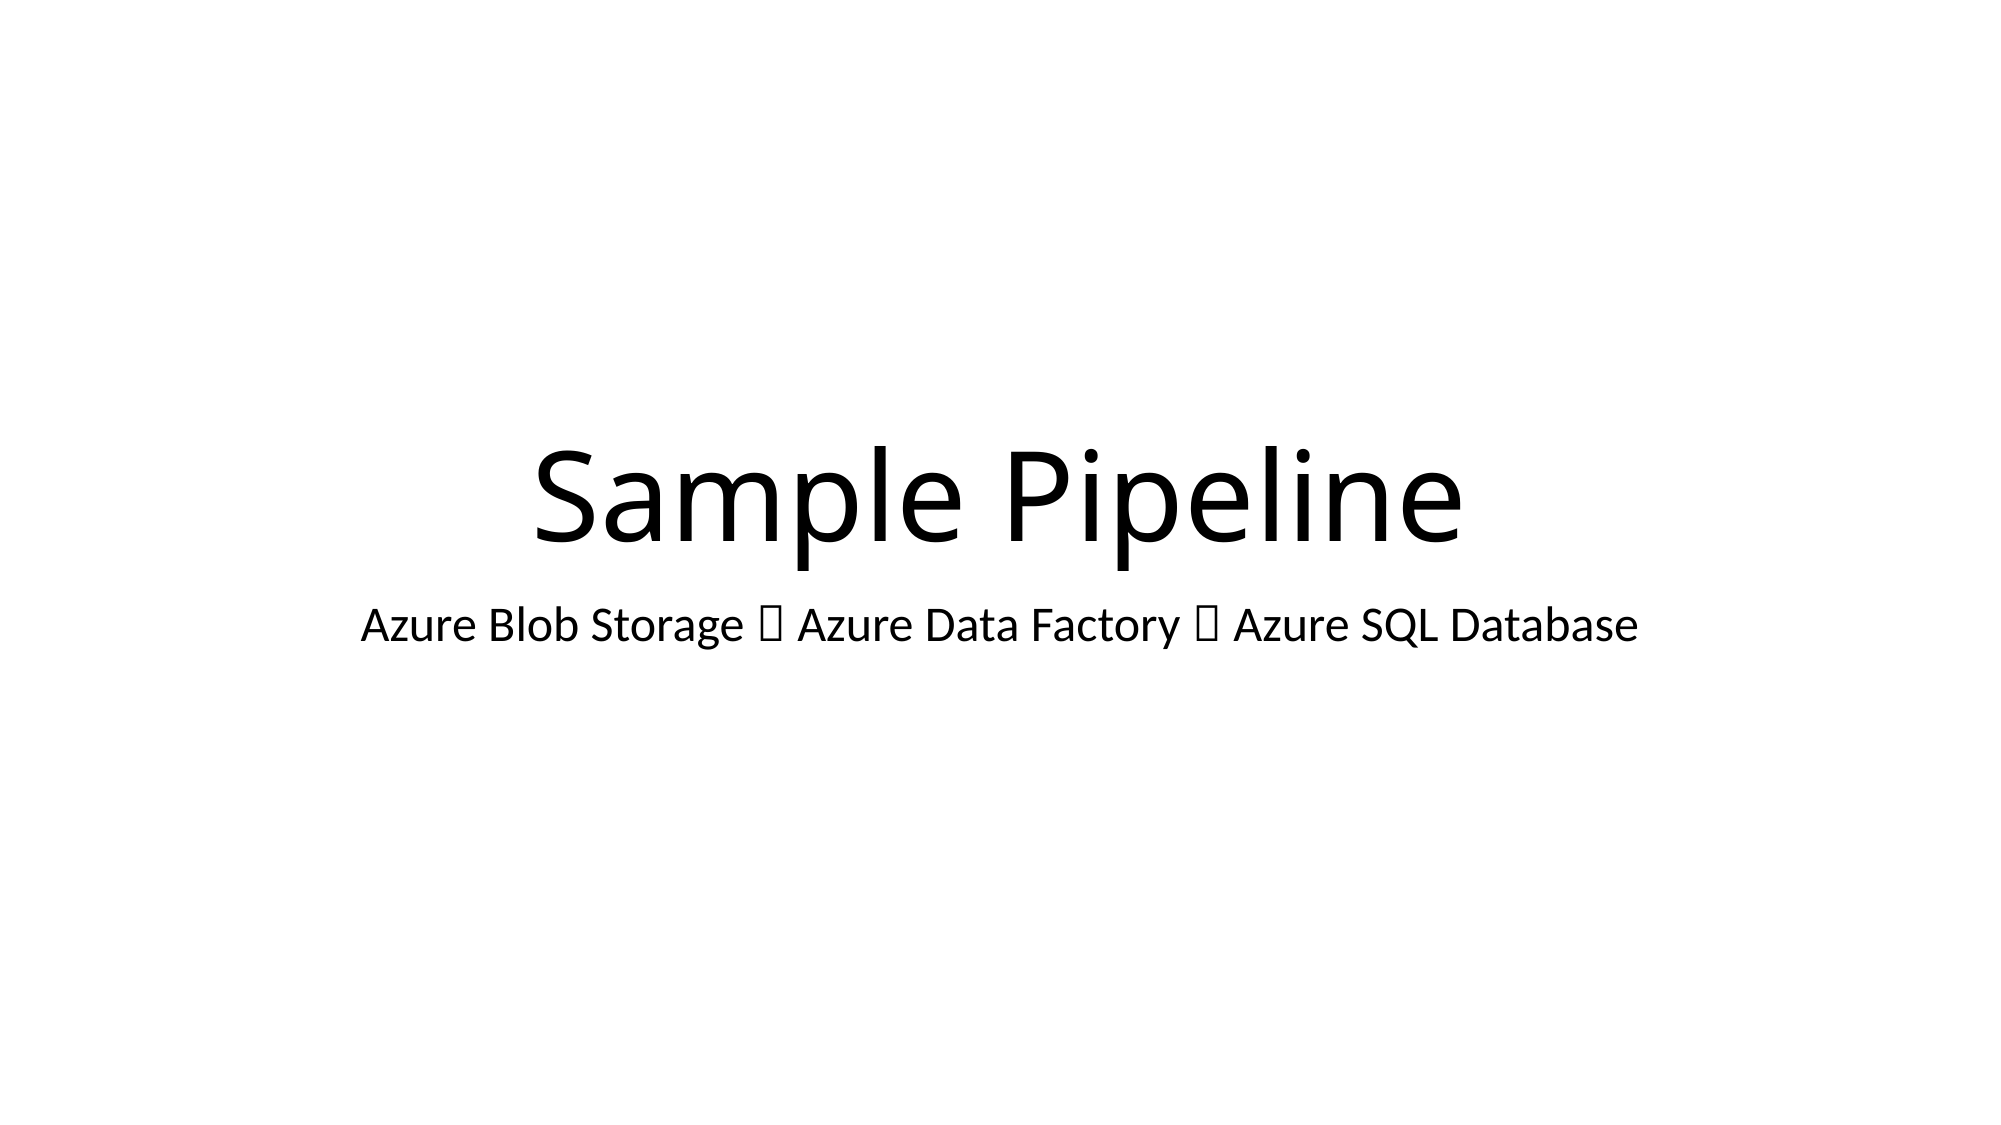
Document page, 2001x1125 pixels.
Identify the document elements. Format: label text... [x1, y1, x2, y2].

title Sample Pipeline [249, 184, 1750, 576]
subtitle Azure Blob Storage  Azure Data Factory  Azure SQL Database [249, 590, 1750, 863]
